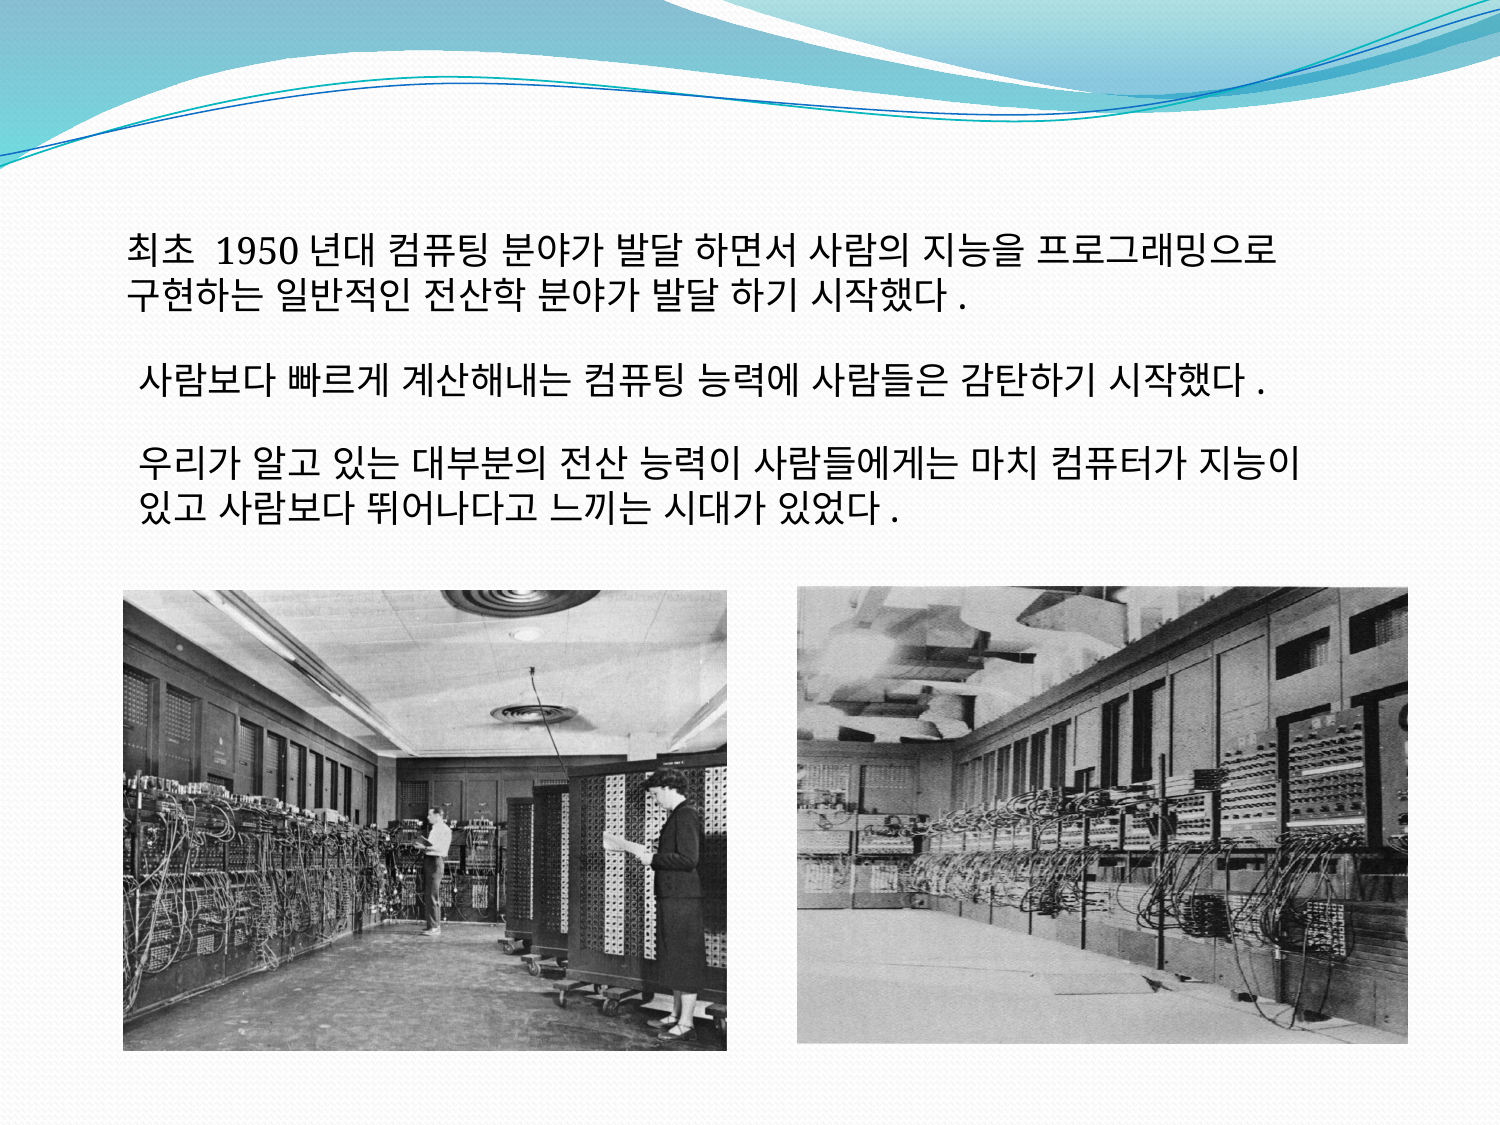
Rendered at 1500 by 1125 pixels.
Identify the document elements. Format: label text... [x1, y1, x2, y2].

text_box 최초 1950년대 컴퓨팅 분야가 발달 하면서 사람의 지능을 프로그래밍으로 구현하는 일반적인 전산학 분야가 발달 하기 시작했다. [112, 219, 1400, 325]
picture [123, 590, 727, 1051]
picture [796, 585, 1408, 1045]
text_box 사람보다 빠르게 계산해내는 컴퓨팅 능력에 사람들은 감탄하기 시작했다. [123, 349, 1365, 410]
text_box 우리가 알고 있는 대부분의 전산 능력이 사람들에게는 마치 컴퓨터가 지능이 있고 사람보다 뛰어나다고 느끼는 시대가 있었다. [123, 432, 1376, 538]
